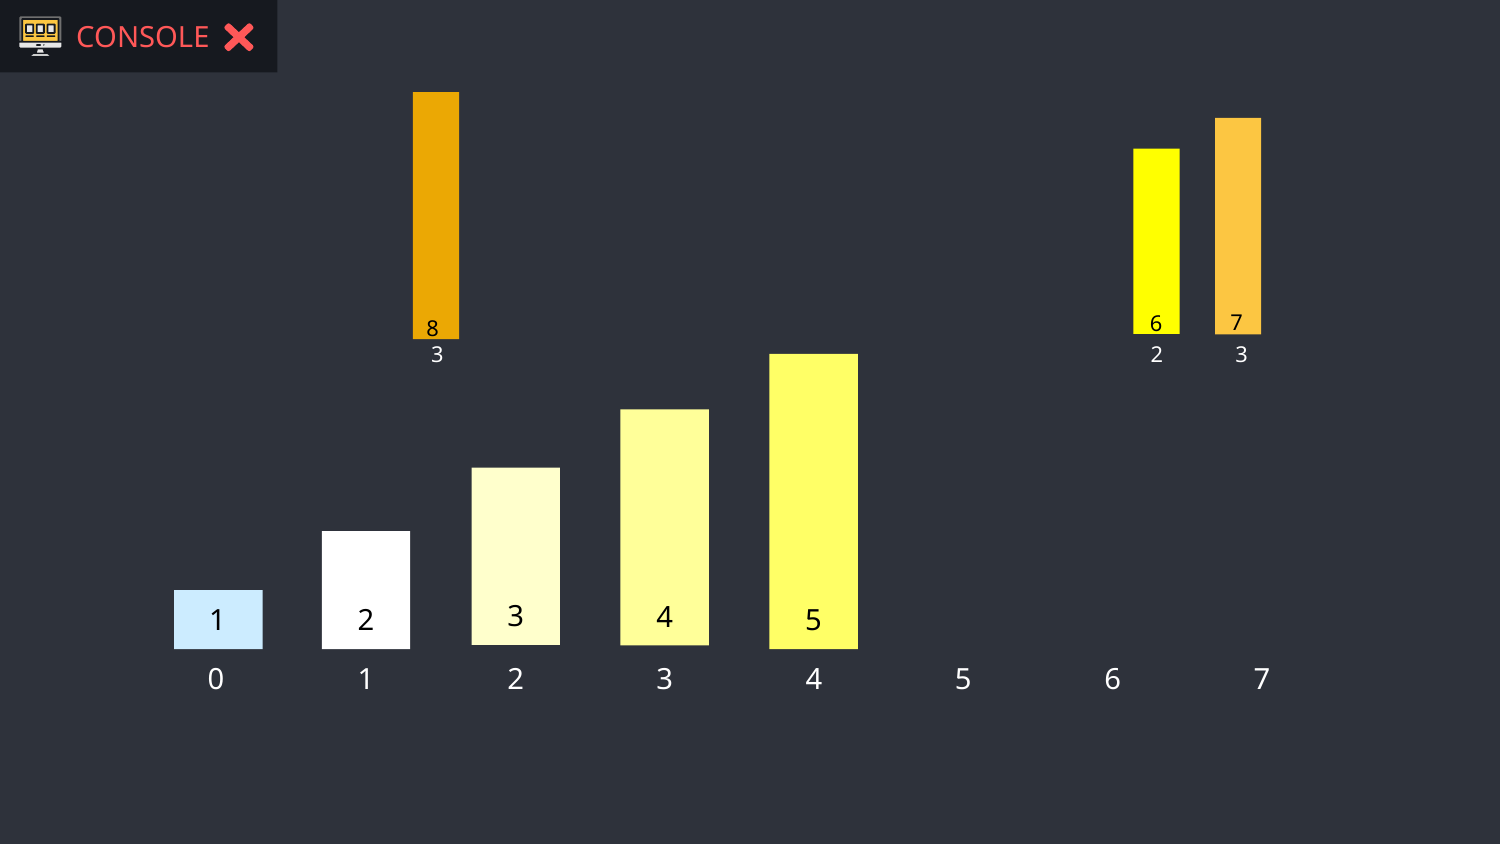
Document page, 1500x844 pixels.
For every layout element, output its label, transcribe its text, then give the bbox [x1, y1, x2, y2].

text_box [0, 0, 278, 73]
text_box 4 [790, 658, 838, 703]
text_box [620, 408, 710, 646]
text_box 1 [342, 659, 390, 703]
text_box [471, 467, 561, 645]
text_box 2 [492, 653, 539, 703]
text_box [1214, 117, 1262, 344]
text_box 3 [416, 355, 463, 375]
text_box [173, 589, 263, 650]
text_box 3 [641, 655, 688, 703]
text_box 5 [940, 652, 987, 703]
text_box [1133, 148, 1180, 345]
text_box 3 [1214, 333, 1285, 375]
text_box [321, 530, 411, 650]
text_box 0 [192, 658, 239, 703]
text_box 6 [1089, 652, 1136, 703]
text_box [412, 91, 460, 349]
text_box 2 [1124, 333, 1188, 375]
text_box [769, 353, 858, 650]
text_box 7 [1238, 652, 1285, 703]
